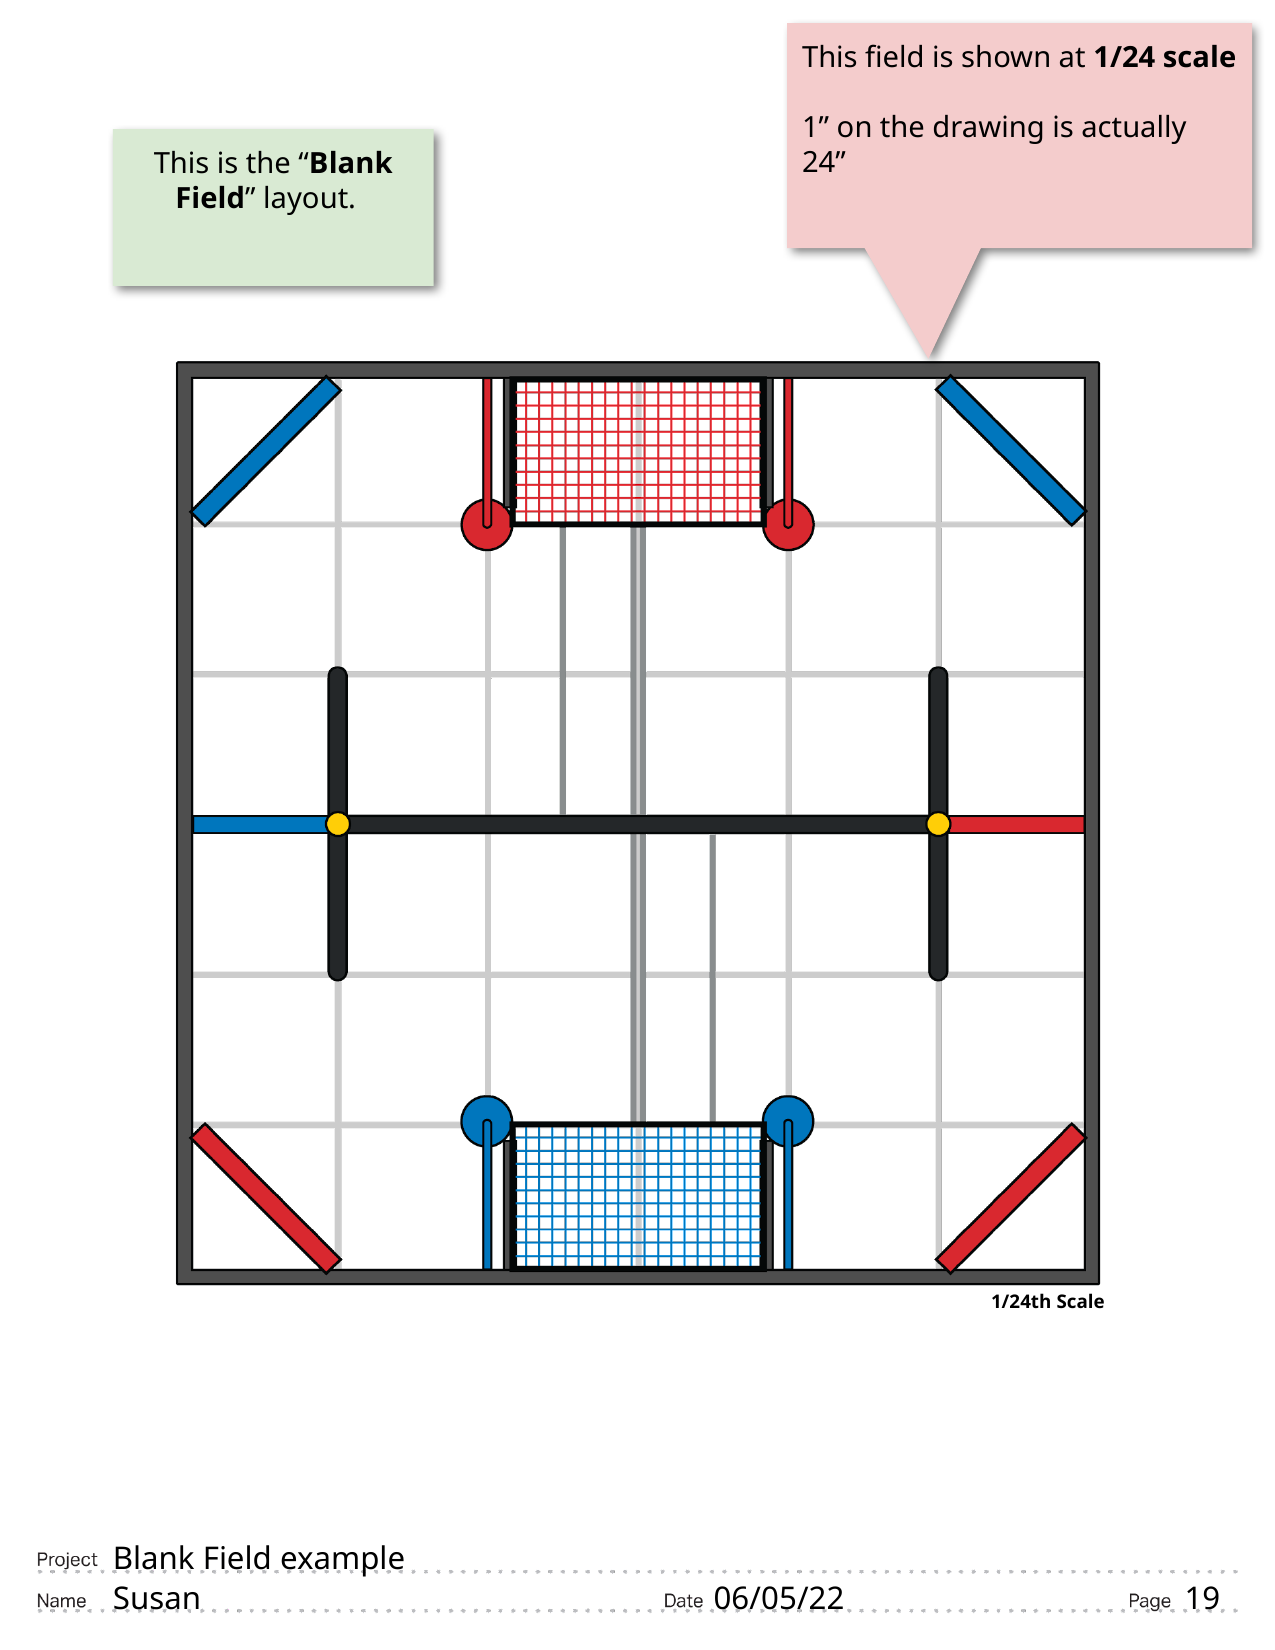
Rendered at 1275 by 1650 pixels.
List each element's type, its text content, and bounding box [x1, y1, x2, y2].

text_box This is the “Blank Field” layout. [112, 129, 434, 286]
text_box This field is shown at 1/24 scale 1” on the drawing is actually 24” [787, 23, 1253, 359]
subtitle Susan [112, 1577, 638, 1616]
subtitle 19 [1184, 1577, 1265, 1616]
subtitle 06/05/22 [713, 1577, 1127, 1616]
title Blank Field example [112, 1538, 1238, 1577]
picture [0, 0, 1275, 1650]
